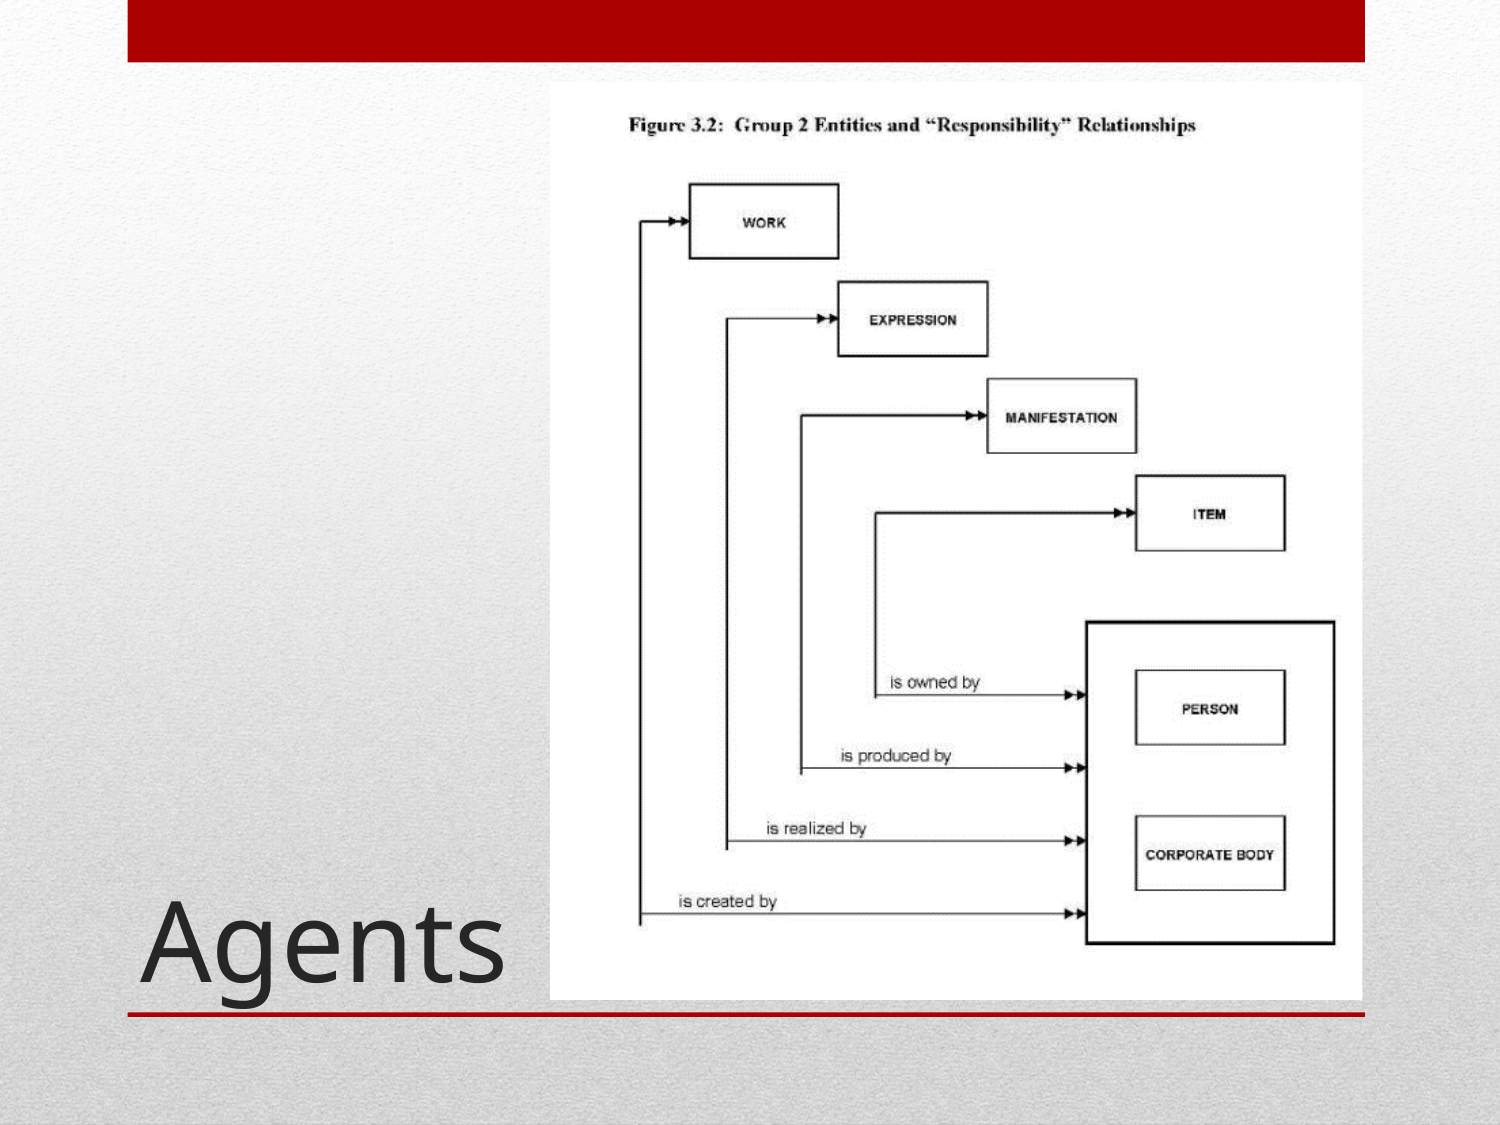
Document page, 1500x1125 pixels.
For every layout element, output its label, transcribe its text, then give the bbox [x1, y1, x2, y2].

title Agents [125, 750, 1238, 1013]
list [549, 81, 1364, 1001]
